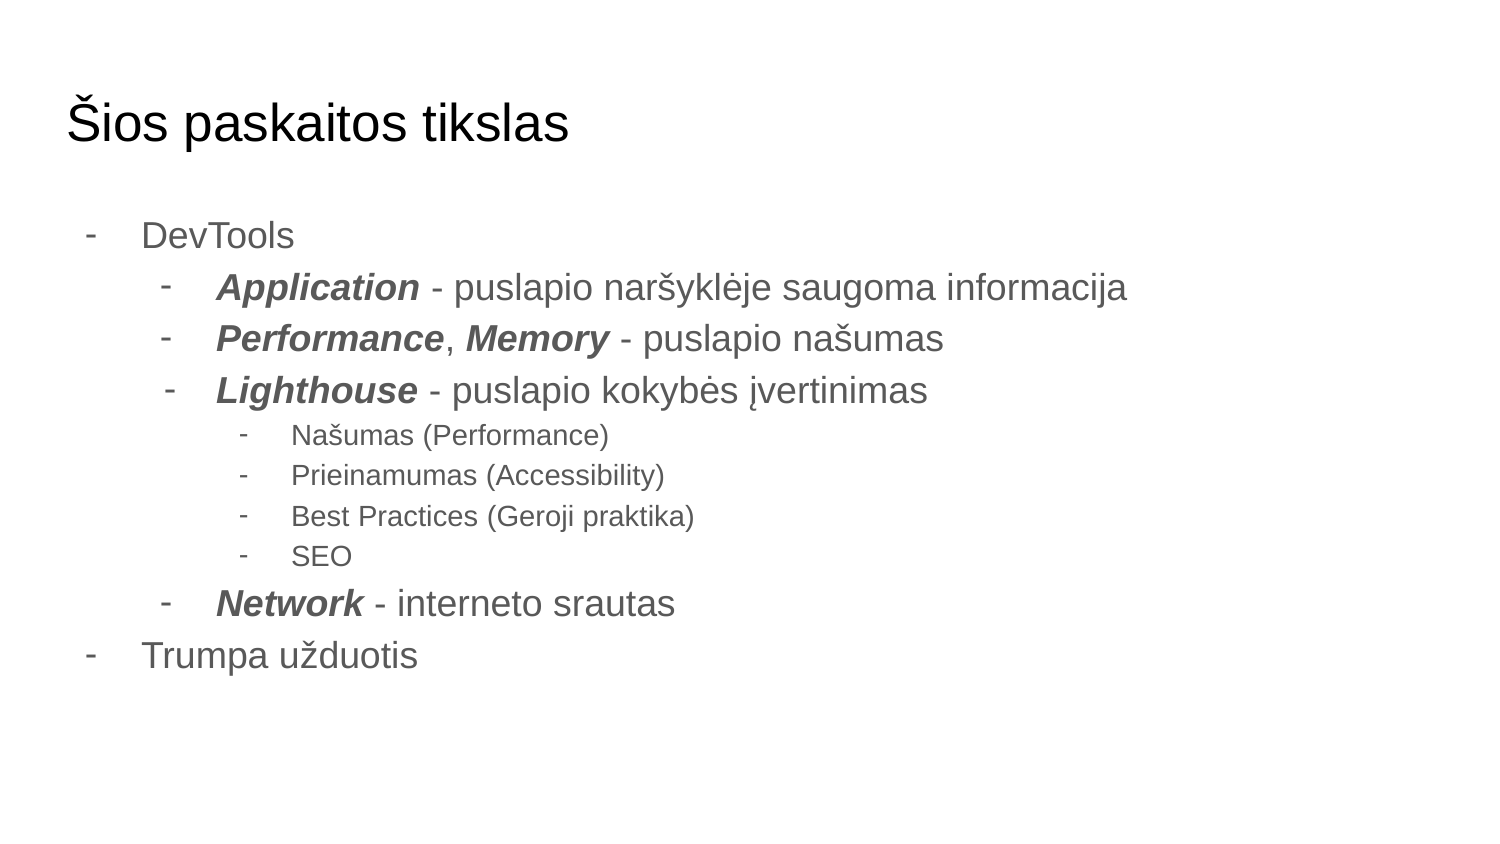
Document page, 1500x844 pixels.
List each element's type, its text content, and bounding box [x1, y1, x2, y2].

text_box DevTools Application - puslapio naršyklėje saugoma informacija Performance, Memory - puslapio našumas Lighthouse - puslapio kokybės įvertinimas Našumas (Performance) Prieinamumas (Accessibility) Best Practices (Geroji praktika) SEO Network - interneto srautas Trumpa užduotis [51, 188, 1449, 803]
text_box Šios paskaitos tikslas [51, 72, 1449, 167]
